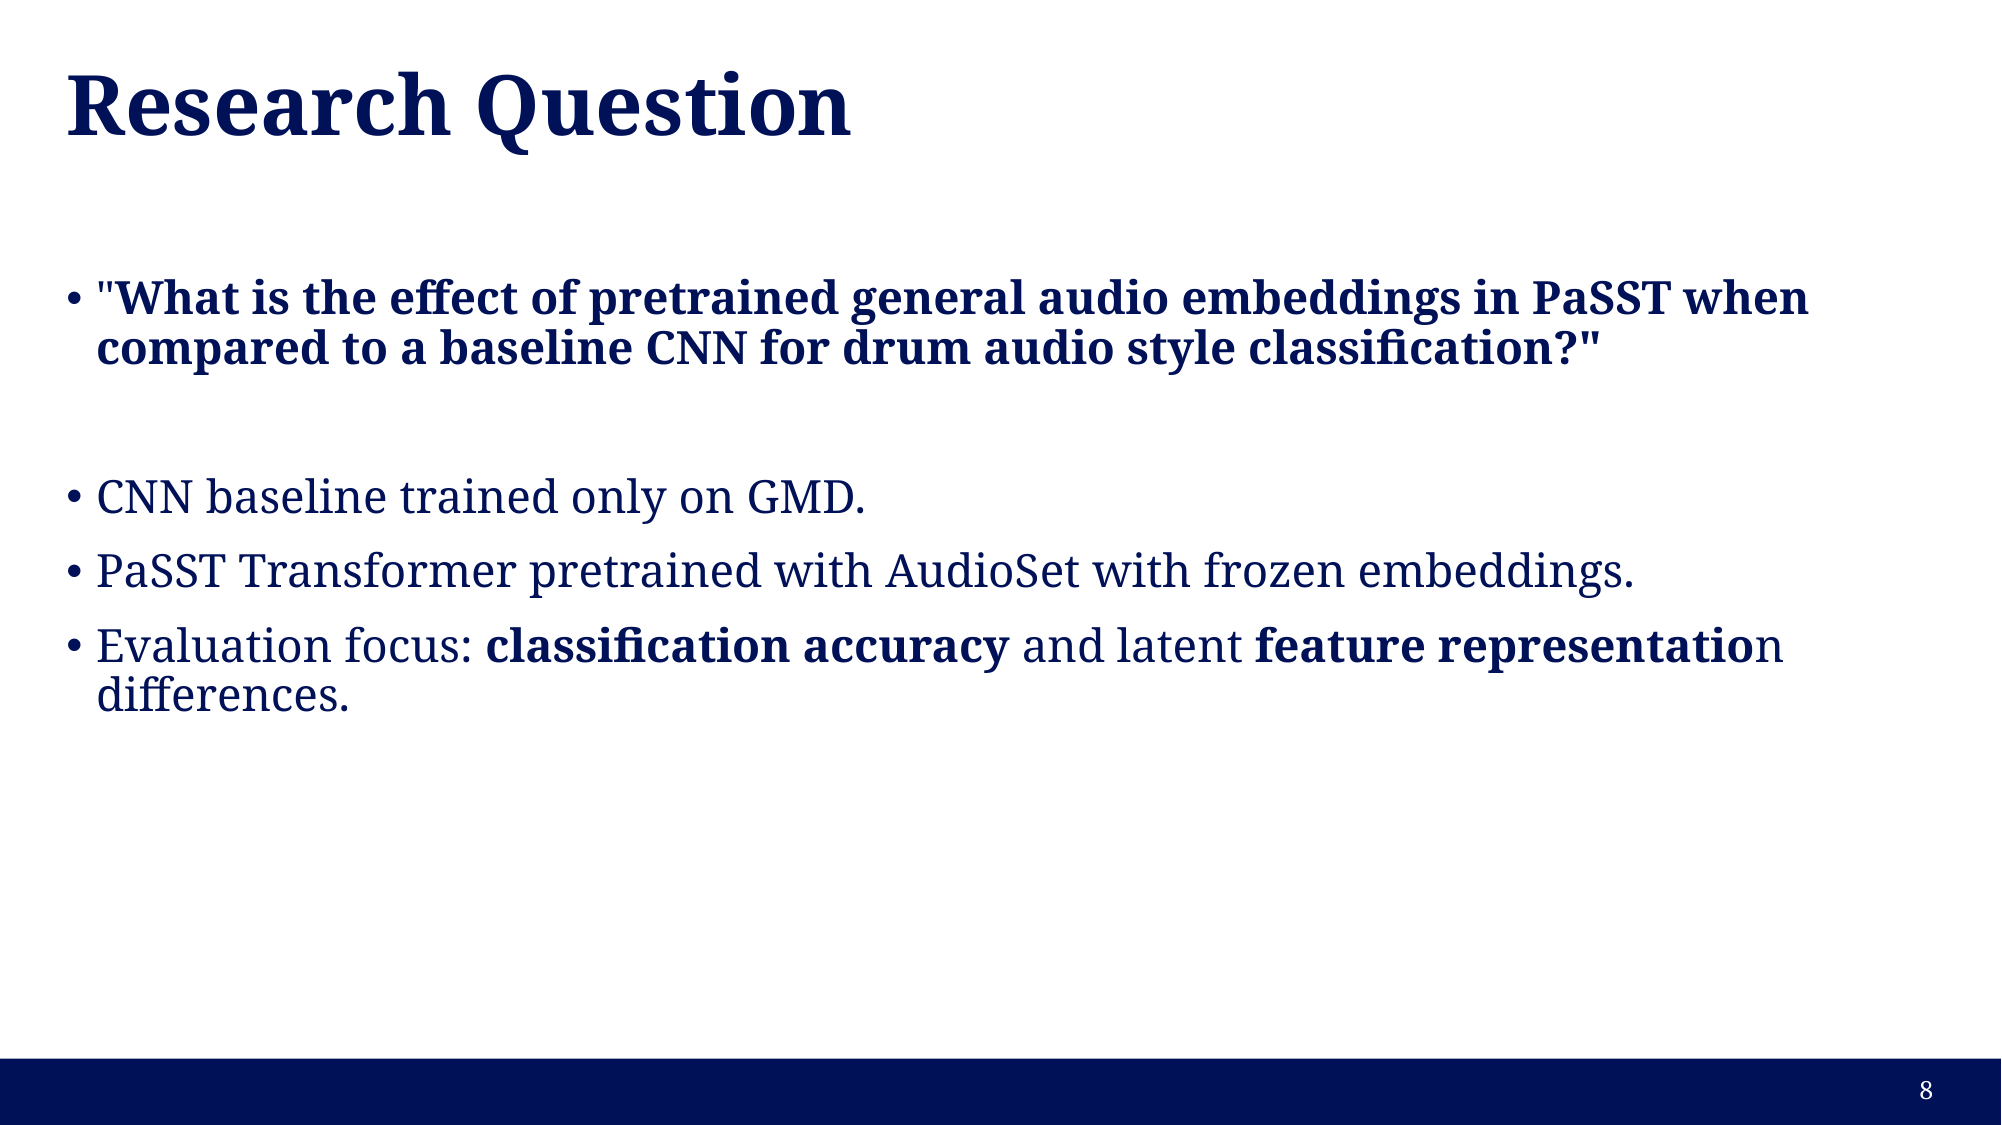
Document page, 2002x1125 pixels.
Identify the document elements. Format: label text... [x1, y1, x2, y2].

slide_number ‹#› [1498, 1061, 1949, 1122]
title Research Question [66, 66, 1935, 138]
list "What is the effect of pretrained general audio embeddings in PaSST when compared to a baseline CNN for drum audio style classification?" CNN baseline trained only on GMD. PaSST Transformer pretrained with AudioSet with frozen embeddings. Evaluation focus: classification accuracy and latent feature representation differences. [66, 205, 1935, 993]
